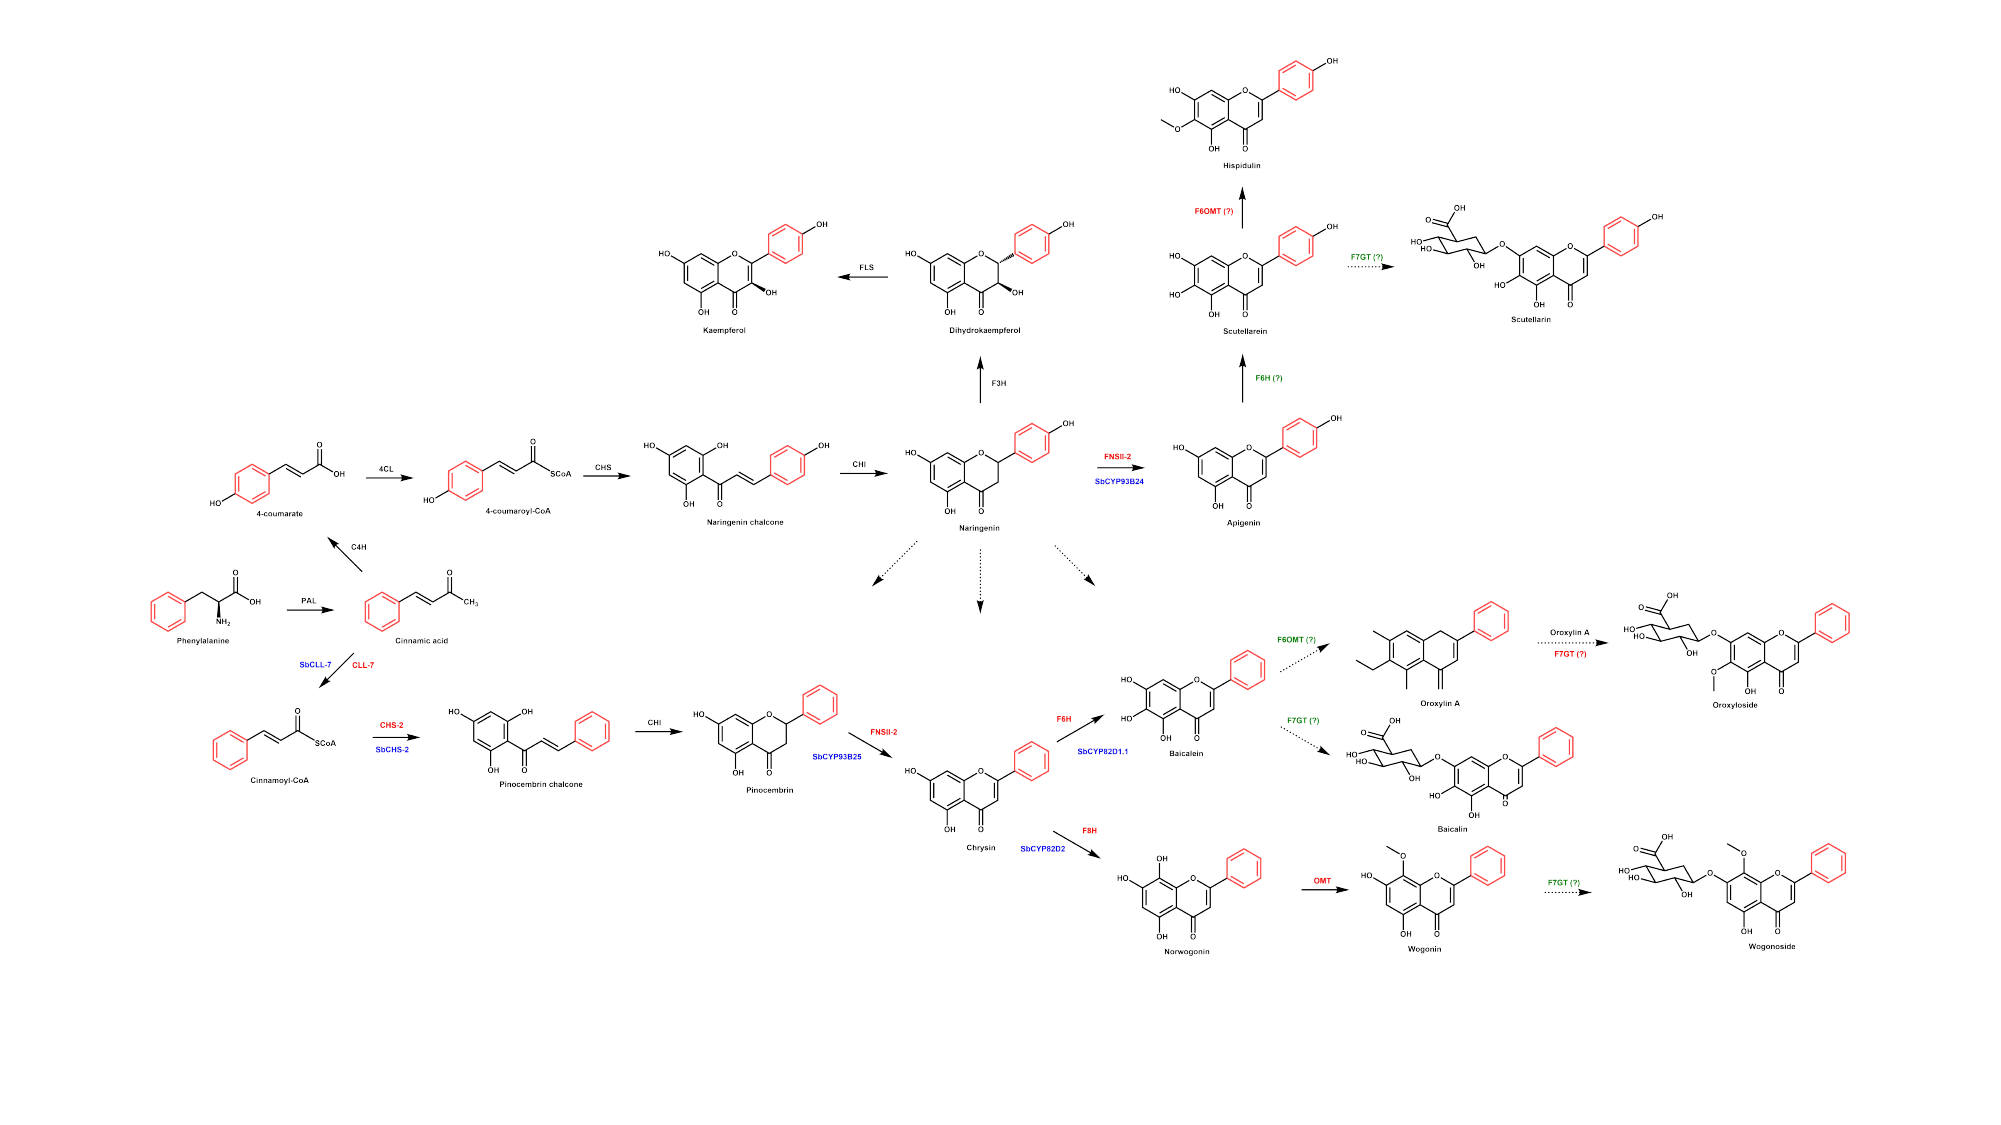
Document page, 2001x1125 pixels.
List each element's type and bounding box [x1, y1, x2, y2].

list [149, 56, 1851, 958]
